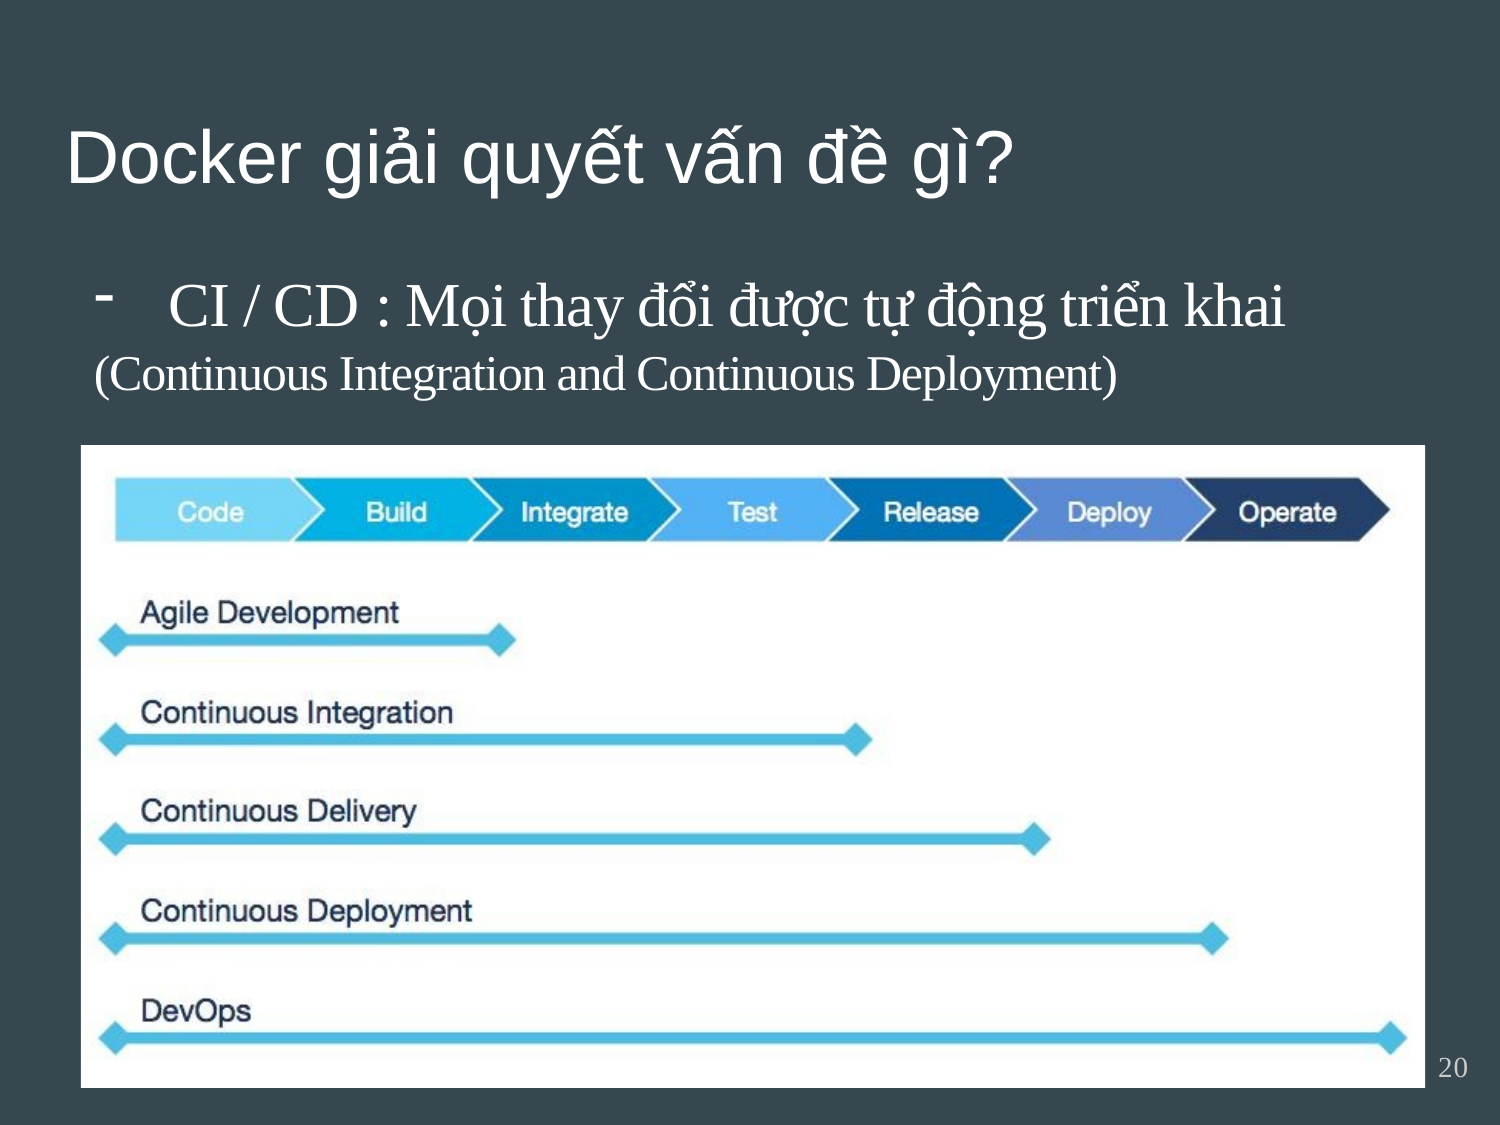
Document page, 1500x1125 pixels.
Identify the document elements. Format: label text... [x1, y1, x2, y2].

text_box Docker giải quyết vấn đề gì? [63, 106, 1019, 199]
text_box [80, 445, 1426, 1088]
slide_number 20 [1434, 1047, 1473, 1125]
text_box CI / CD : Mọi thay đổi được tự động triển khai (Continuous Integration and Continuous Deployment) [91, 261, 1380, 445]
